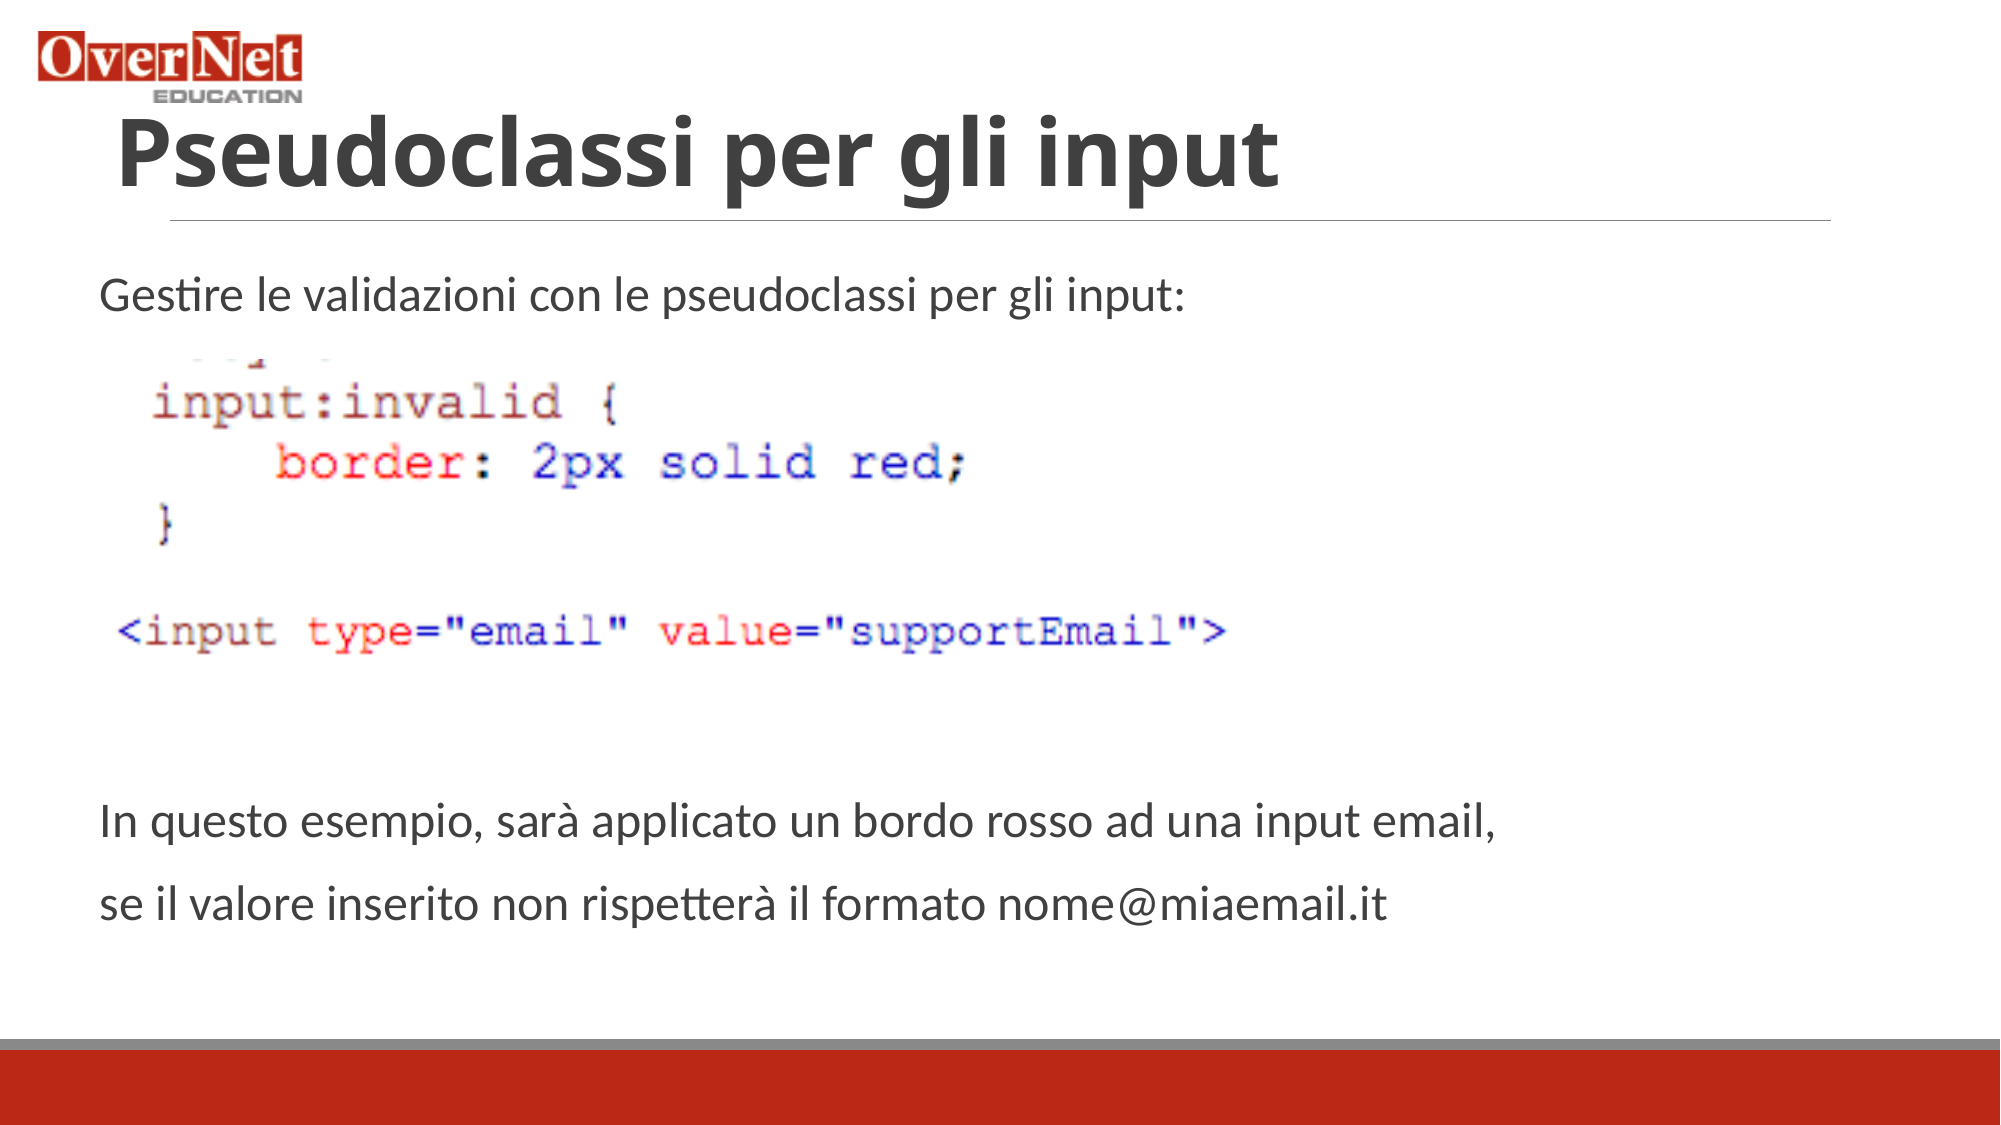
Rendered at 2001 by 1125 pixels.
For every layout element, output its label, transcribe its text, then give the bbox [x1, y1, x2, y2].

list Gestire le validazioni con le pseudoclassi per gli input: [99, 260, 1631, 360]
picture [136, 358, 1043, 558]
picture [99, 575, 1322, 692]
picture [35, 31, 304, 103]
text_box In questo esempio, sarà applicato un bordo rosso ad una input email, se il valore inserito non rispetterà il formato nome@miaemail.it [99, 787, 1786, 980]
title Pseudoclassi per gli input [99, 66, 1900, 213]
